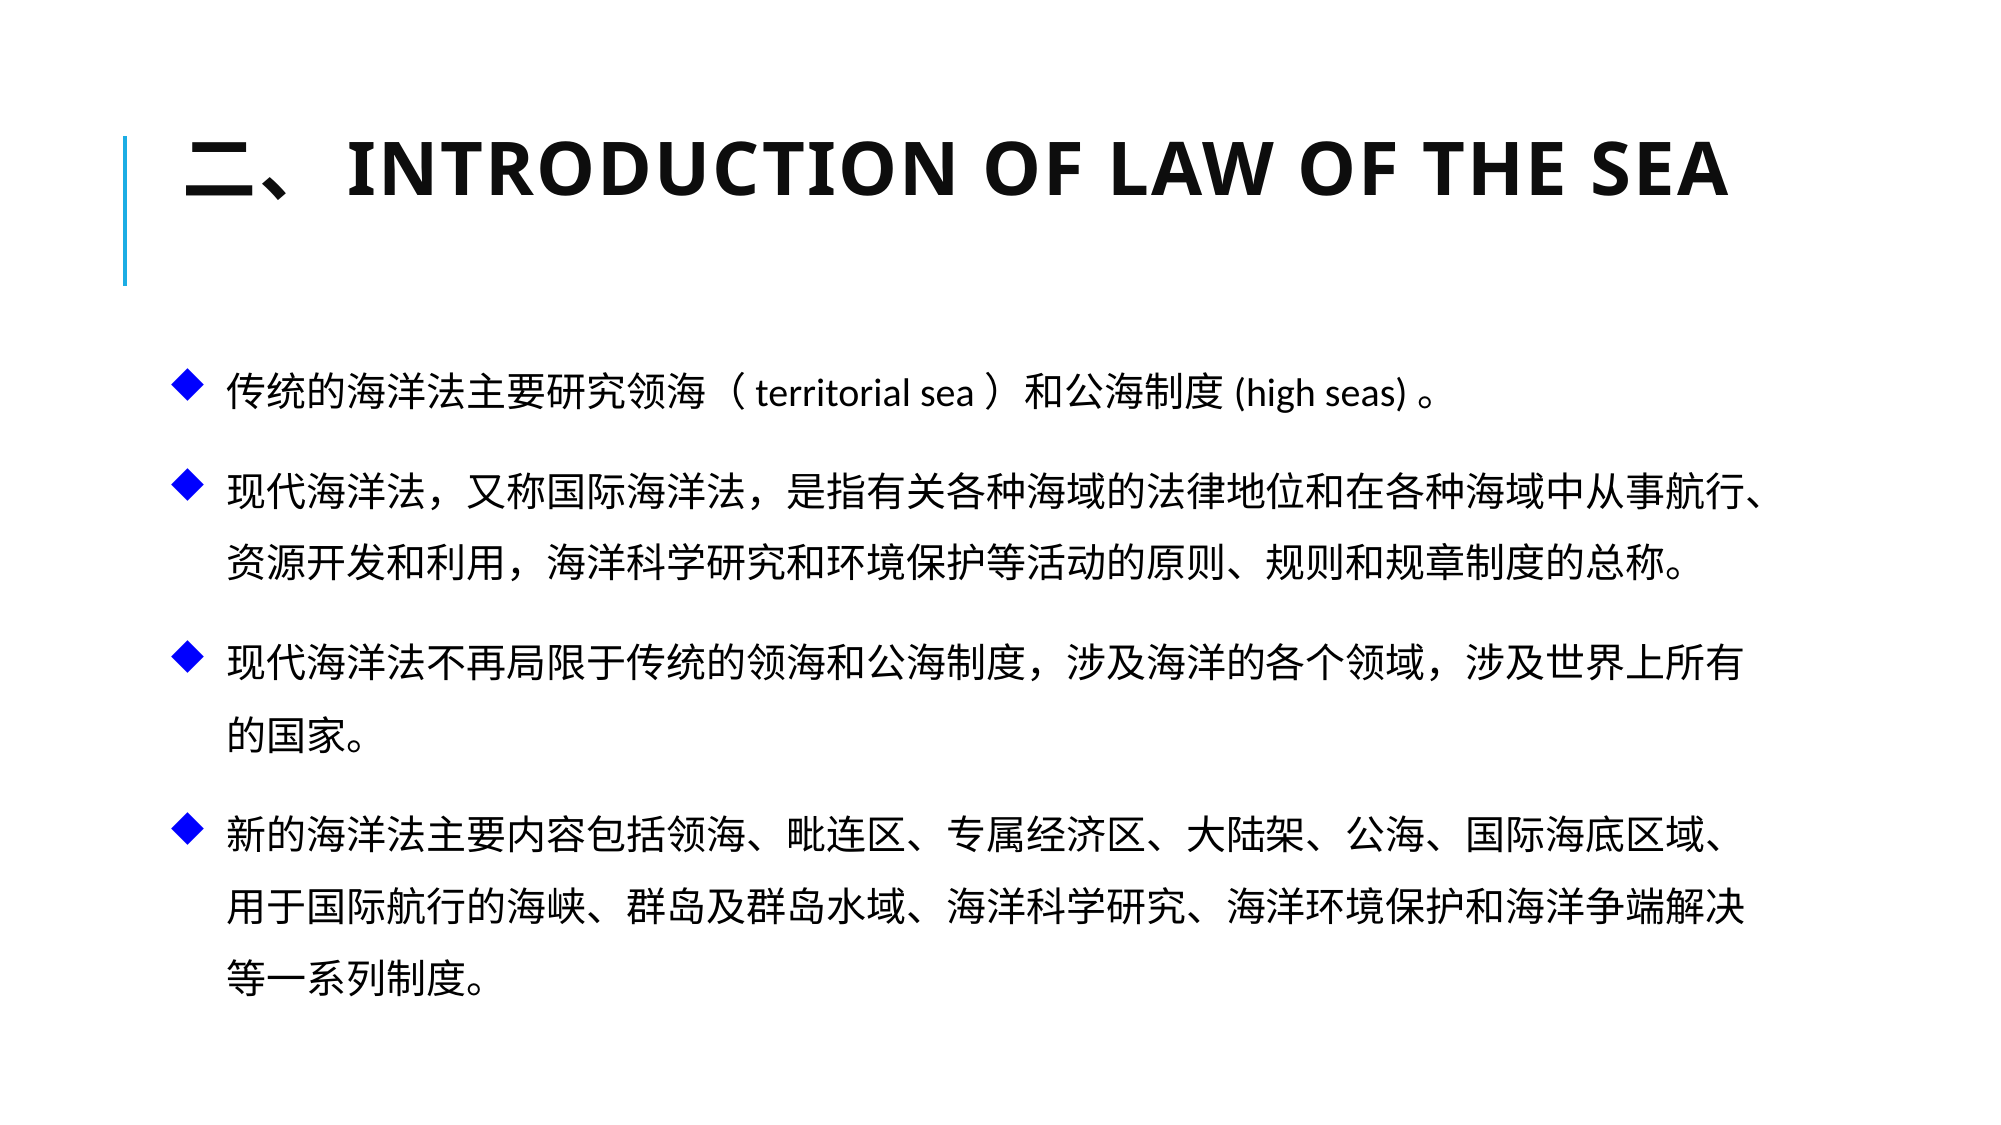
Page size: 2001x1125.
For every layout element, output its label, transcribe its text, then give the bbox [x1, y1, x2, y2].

title 二、Introduction of Law of The Sea [168, 96, 1763, 341]
list 传统的海洋法主要研究领海（territorial sea）和公海制度(high seas)。 现代海洋法，又称国际海洋法，是指有关各种海域的法律地位和在各种海域中从事航行、资源开发和利用，海洋科学研究和环境保护等活动的原则、规则和规章制度的总称。 现代海洋法不再局限于传统的领海和公海制度，涉及海洋的各个领域，涉及世界上所有的国家。 新的海洋法主要内容包括领海、毗连区、专属经济区、大陆架、公海、国际海底区域、用于国际航行的海峡、群岛及群岛水域、海洋科学研究、海洋环境保护和海洋争端解决等一系列制度。 [168, 341, 1763, 1035]
